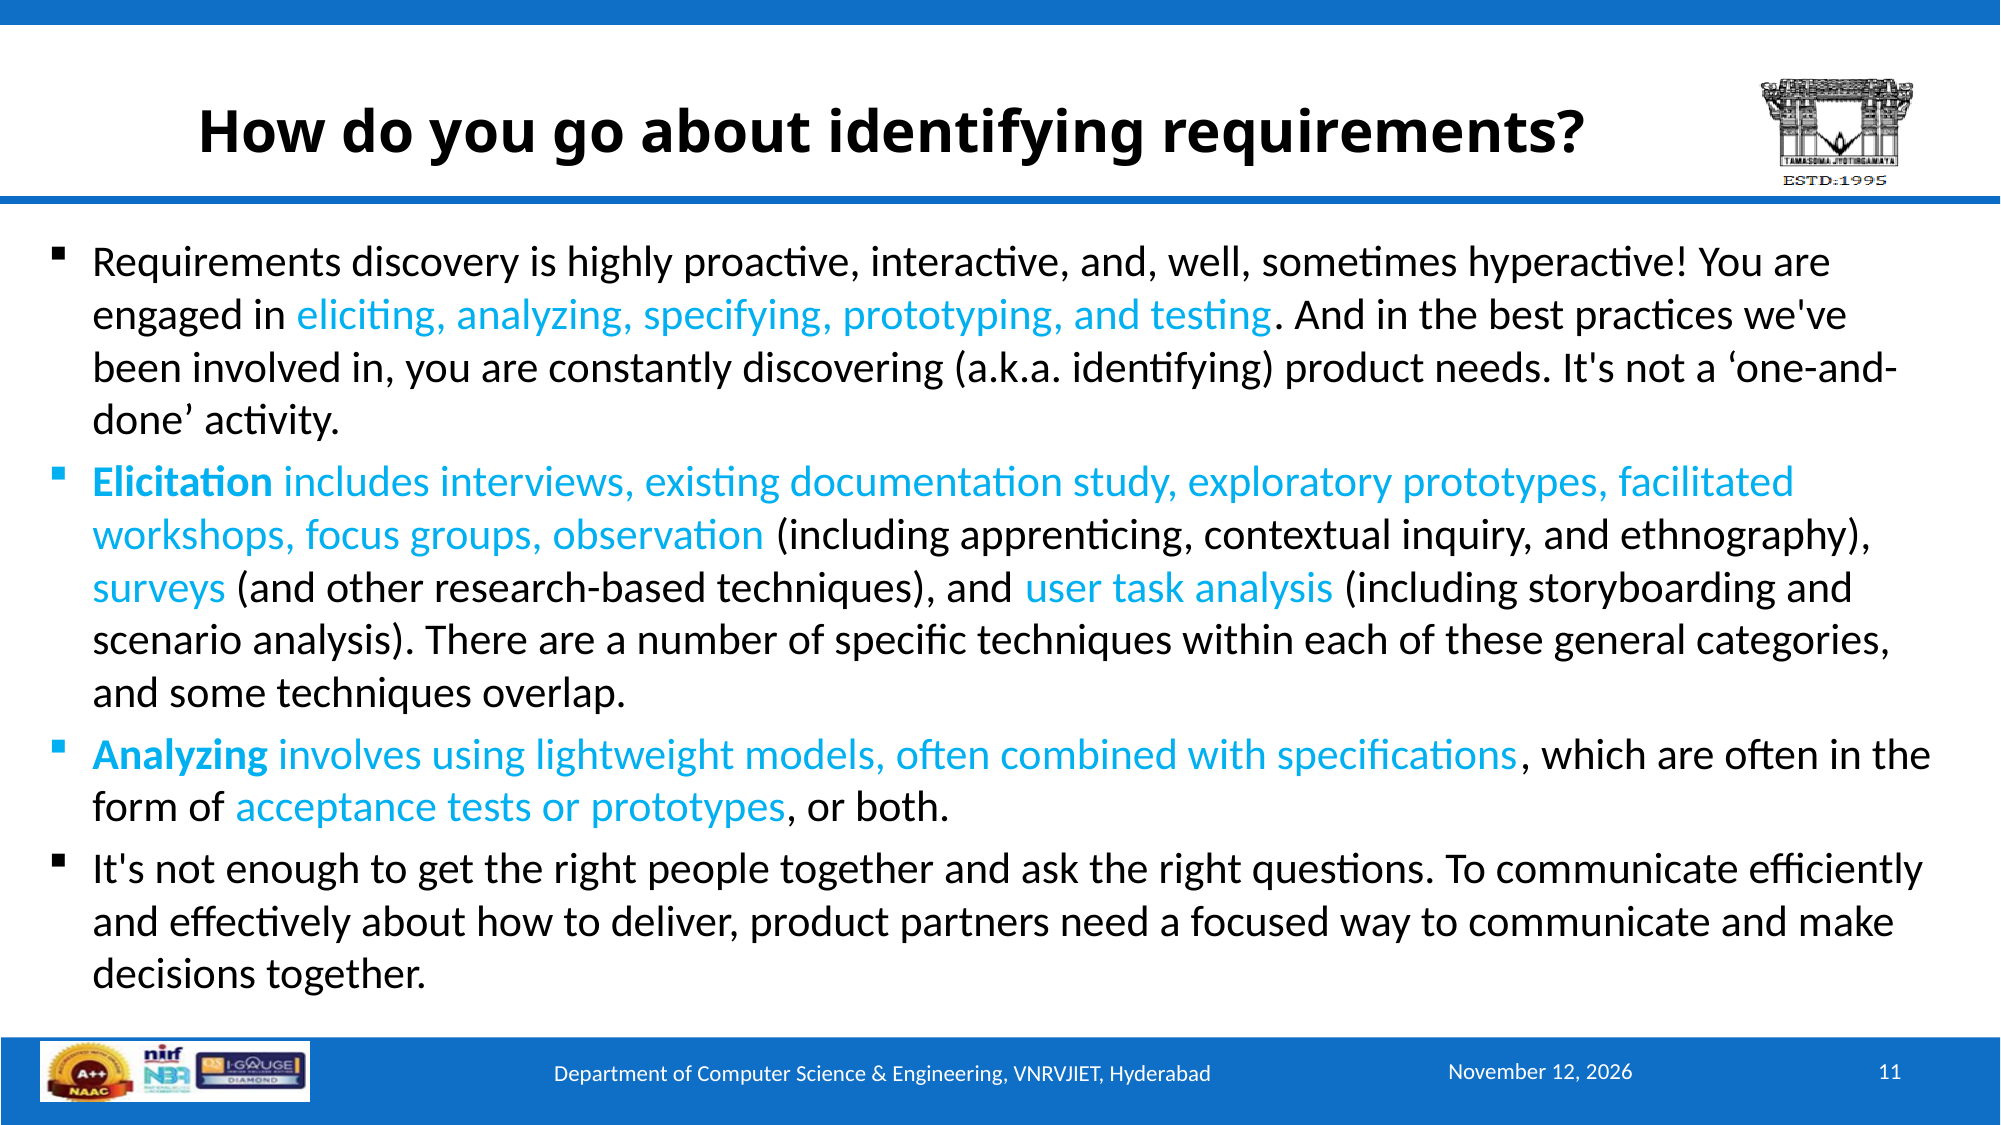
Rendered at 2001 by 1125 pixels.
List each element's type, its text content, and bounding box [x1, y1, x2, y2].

picture [40, 1041, 310, 1102]
slide_number 11 [1749, 1040, 1917, 1100]
list Requirements discovery is highly proactive, interactive, and, well, sometimes hyperactive! You are engaged in eliciting, analyzing, specifying, prototyping, and testing. And in the best practices we've been involved in, you are constantly discovering (a.k.a. identifying) product needs. It's not a ‘one-and-done’ activity. Elicitation includes interviews, existing documentation study, exploratory prototypes, facilitated workshops, focus groups, observation (including apprenticing, contextual inquiry, and ethnography), surveys (and other research-based techniques), and user task analysis (including storyboarding and scenario analysis). There are a number of specific techniques within each of these general categories, and some techniques overlap. Analyzing involves using lightweight models, often combined with specifications, which are often in the form of acceptance tests or prototypes, or both. It's not enough to get the right people together and ask the right questions. To communicate efficiently and effectively about how to deliver, product partners need a focused way to communicate and make decisions together. [33, 224, 1963, 1013]
footer Department of Computer Science & Engineering, VNRVJIET, Hyderabad [333, 1041, 1434, 1102]
title How do you go about identifying requirements? [33, 57, 1750, 200]
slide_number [1433, 1040, 1734, 1100]
picture [1750, 70, 1934, 194]
